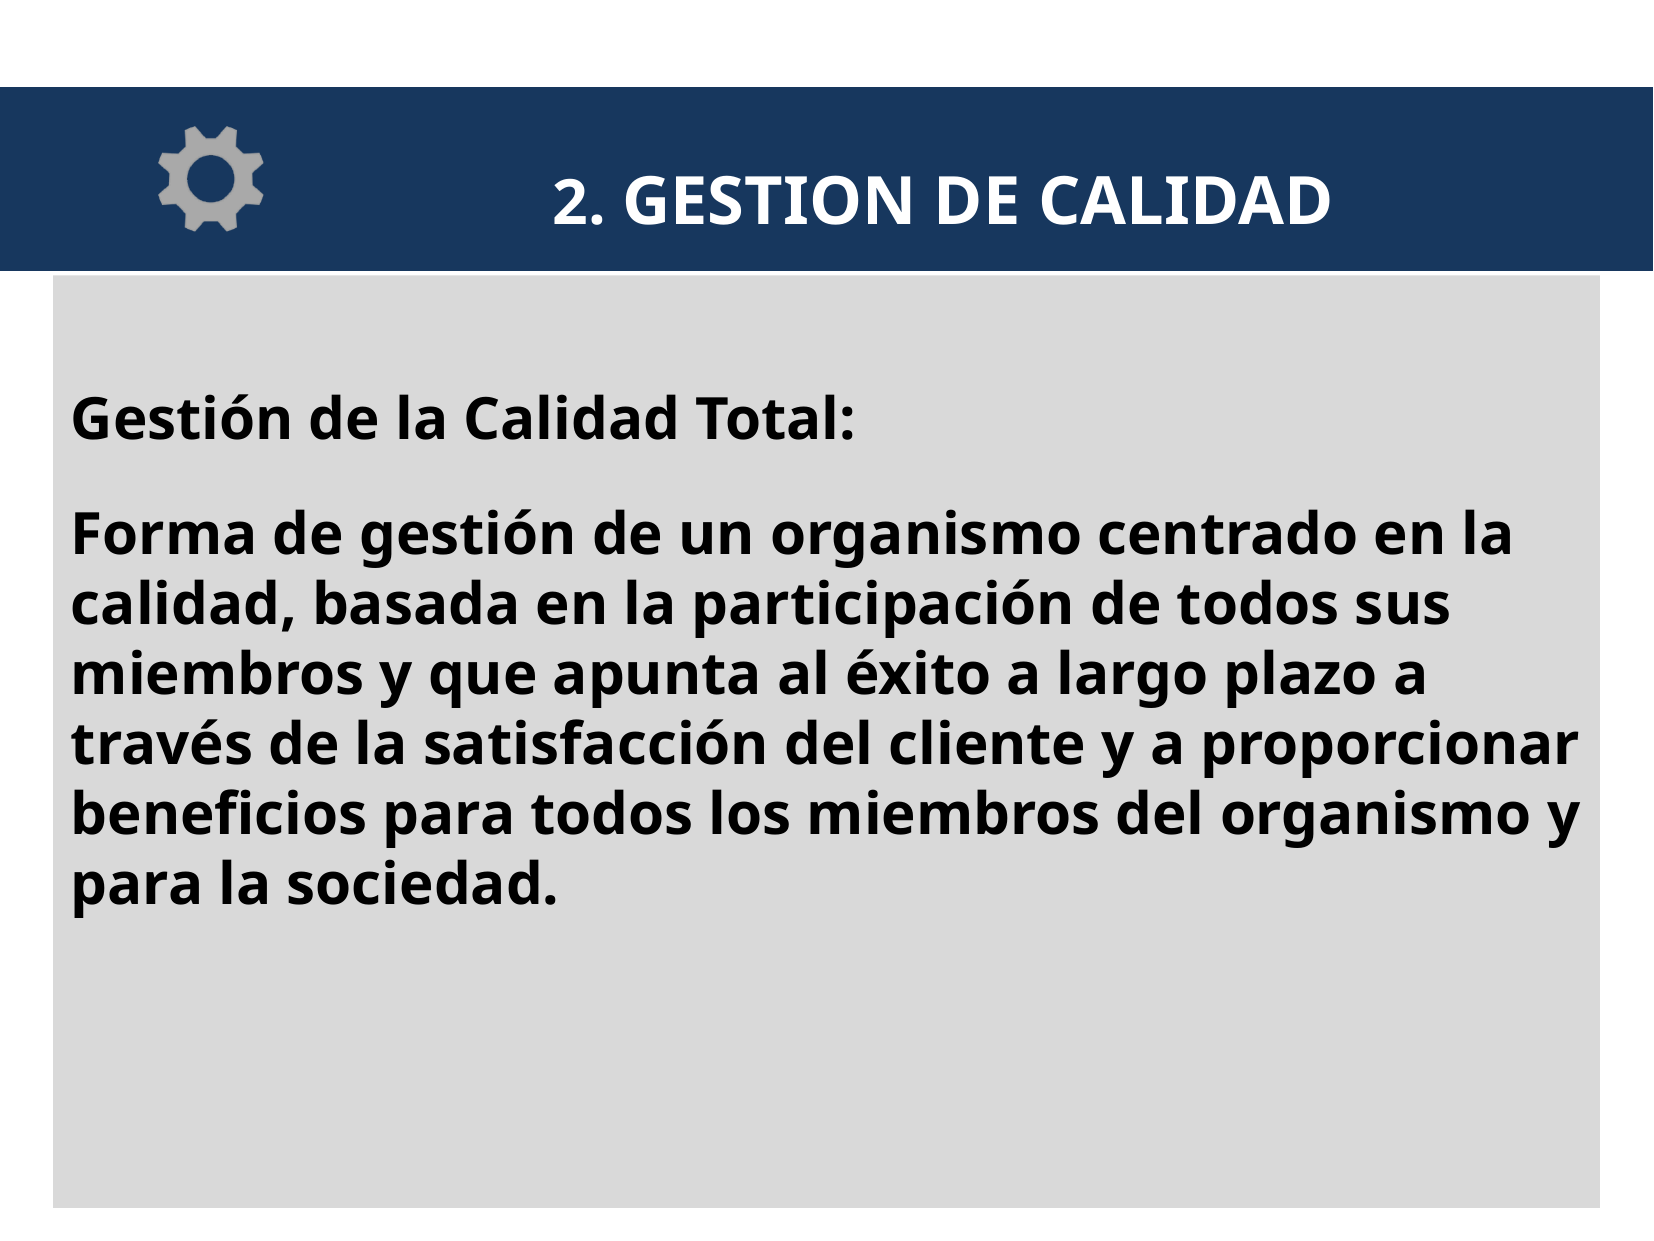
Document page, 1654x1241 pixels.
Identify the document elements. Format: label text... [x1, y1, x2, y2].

text_box [0, 85, 1654, 273]
text_box Gestión de la Calidad Total: Forma de gestión de un organismo centrado en la calidad, basada en la participación de todos sus miembros y que apunta al éxito a largo plazo a través de la satisfacción del cliente y a proporcionar beneficios para todos los miembros del organismo y para la sociedad. [70, 291, 1606, 827]
picture [153, 121, 268, 237]
text_box [51, 273, 1602, 1210]
text_box 2. GESTION DE CALIDAD [94, 106, 1335, 290]
